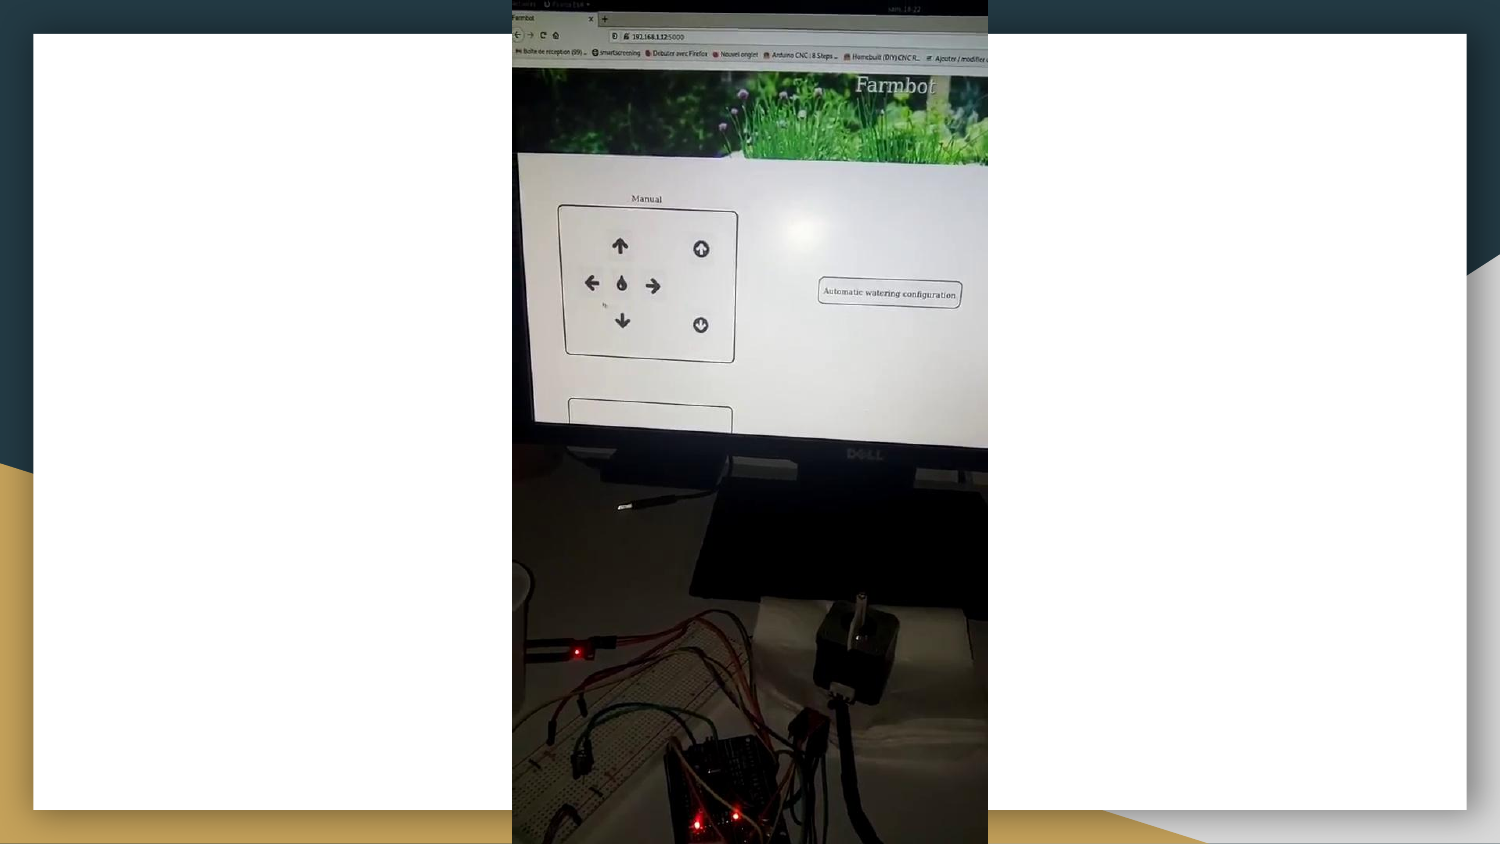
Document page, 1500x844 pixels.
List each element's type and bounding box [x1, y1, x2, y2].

picture [512, 0, 988, 844]
